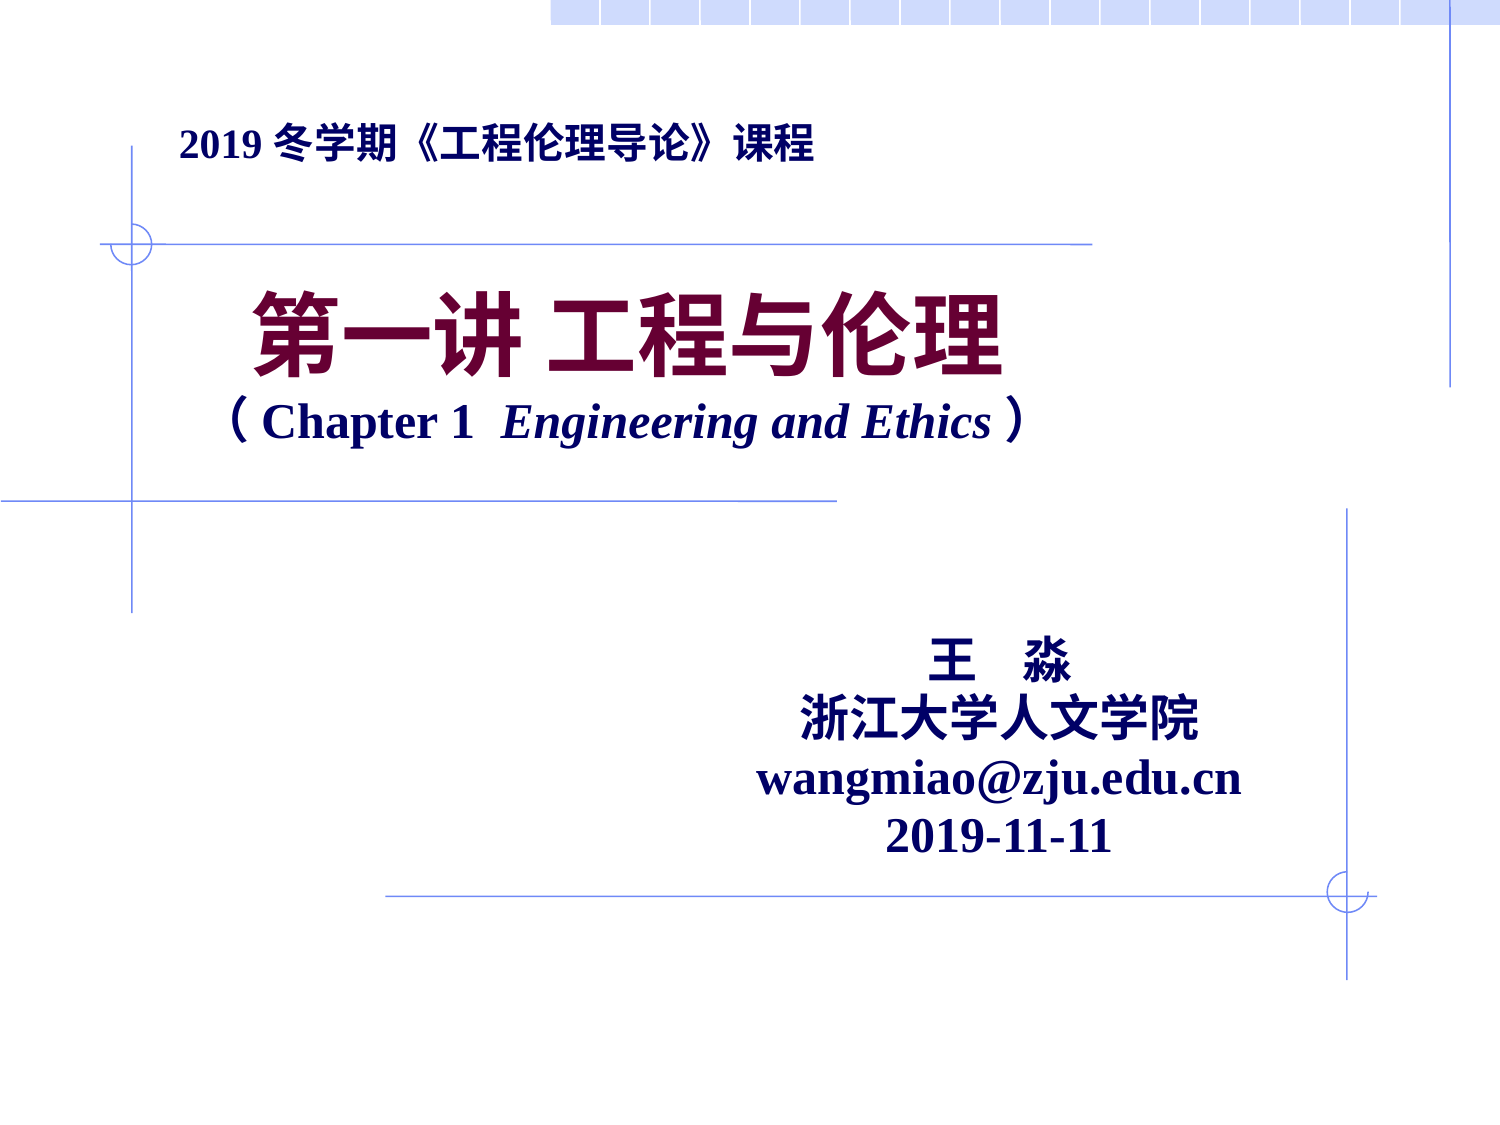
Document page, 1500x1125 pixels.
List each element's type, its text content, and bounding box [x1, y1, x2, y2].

title 第一讲 工程与伦理 （Chapter 1 Engineering and Ethics） [152, 257, 1102, 469]
text_box 王 淼 浙江大学人文学院 wangmiao@zju.edu.cn 2019-11-11 [656, 632, 1343, 893]
text_box 2019冬学期《工程伦理导论》课程 [164, 58, 997, 235]
